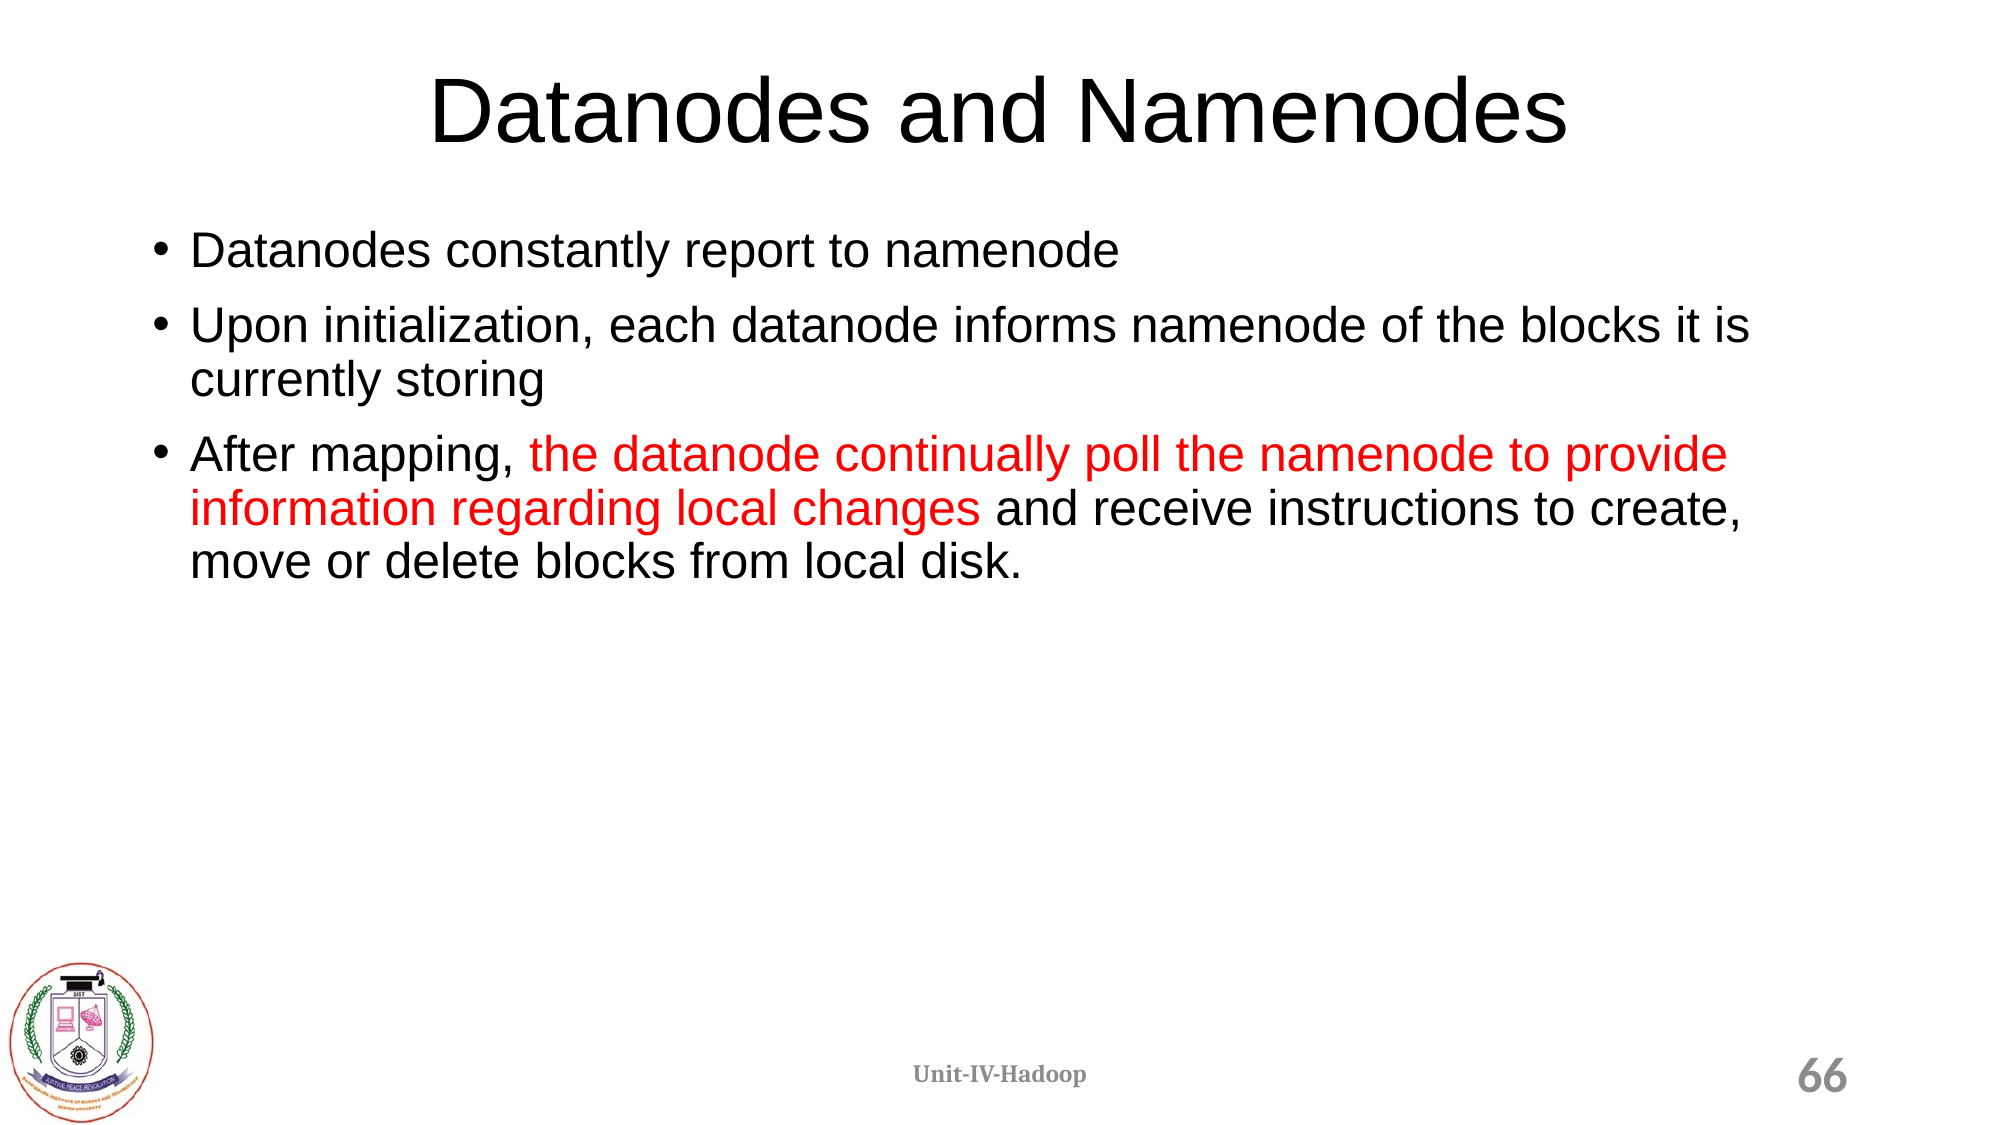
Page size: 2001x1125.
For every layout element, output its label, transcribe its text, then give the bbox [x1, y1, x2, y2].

slide_number 66 [1412, 1042, 1863, 1103]
title Datanodes and Namenodes [137, 30, 1863, 196]
picture [0, 959, 162, 1125]
footer Unit-IV-Hadoop [662, 1042, 1338, 1103]
list Datanodes constantly report to namenode Upon initialization, each datanode informs namenode of the blocks it is currently storing After mapping, the datanode continually poll the namenode to provide information regarding local changes and receive instructions to create, move or delete blocks from local disk. [137, 216, 1863, 1028]
